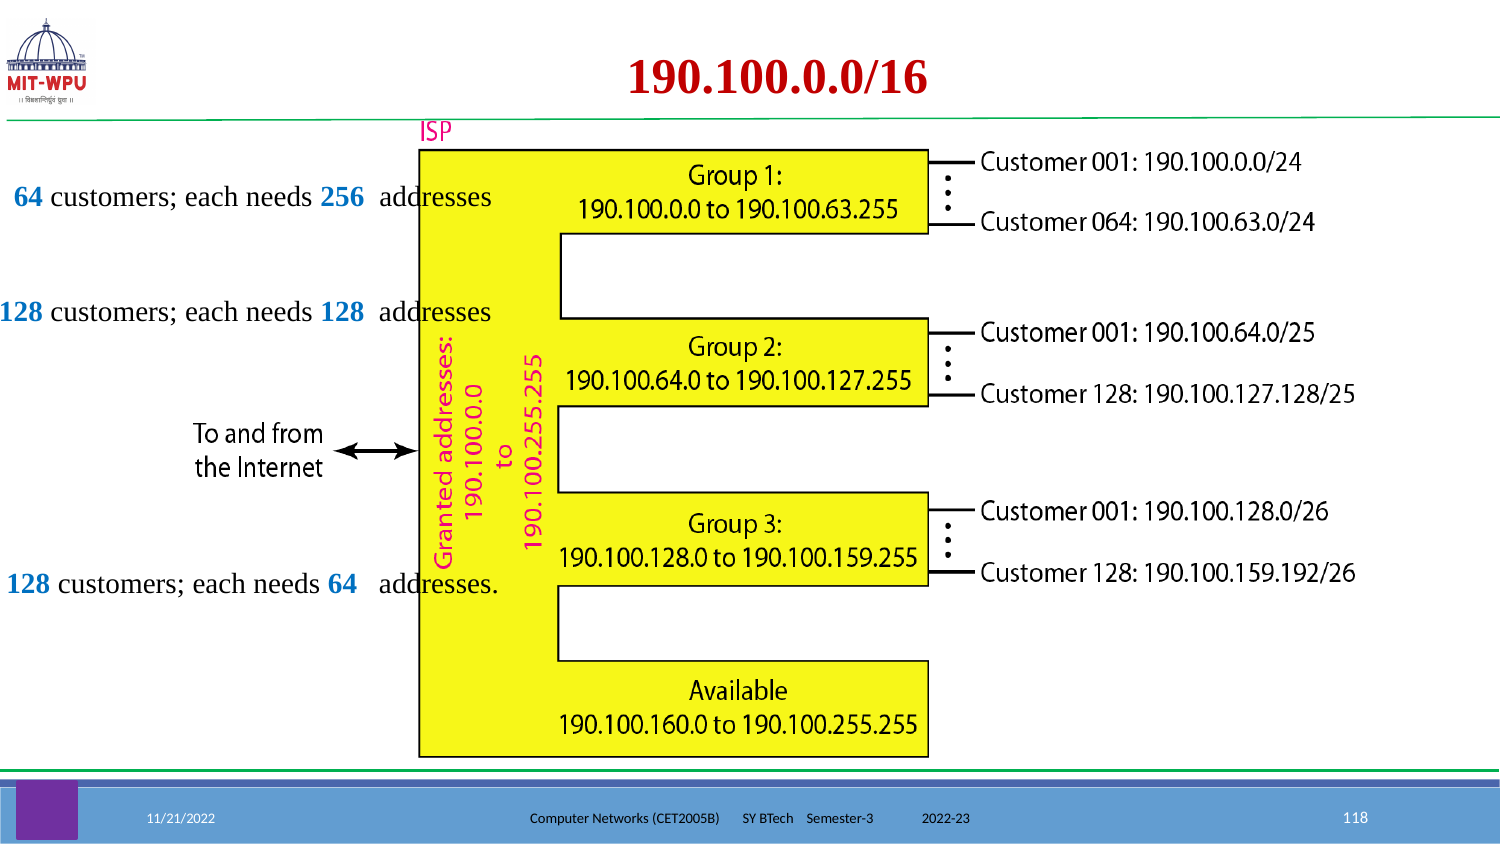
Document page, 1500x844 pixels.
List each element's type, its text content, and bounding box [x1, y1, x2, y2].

text_box 128 customers; each needs 128 addresses [0, 285, 188, 336]
text_box [17, 782, 76, 839]
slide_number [135, 794, 440, 840]
picture [6, 17, 96, 106]
slide_number ‹#› [1218, 794, 1380, 840]
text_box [6, 116, 1500, 121]
text_box 128 customers; each needs 64 addresses. [0, 539, 188, 608]
footer Computer Networks (CET2005B) SY BTech Semester-3 2022-23 [453, 794, 1047, 840]
picture [193, 121, 1357, 758]
text_box 64 customers; each needs 256 addresses [0, 169, 188, 220]
text_box 190.100.0.0/16 [611, 36, 959, 112]
